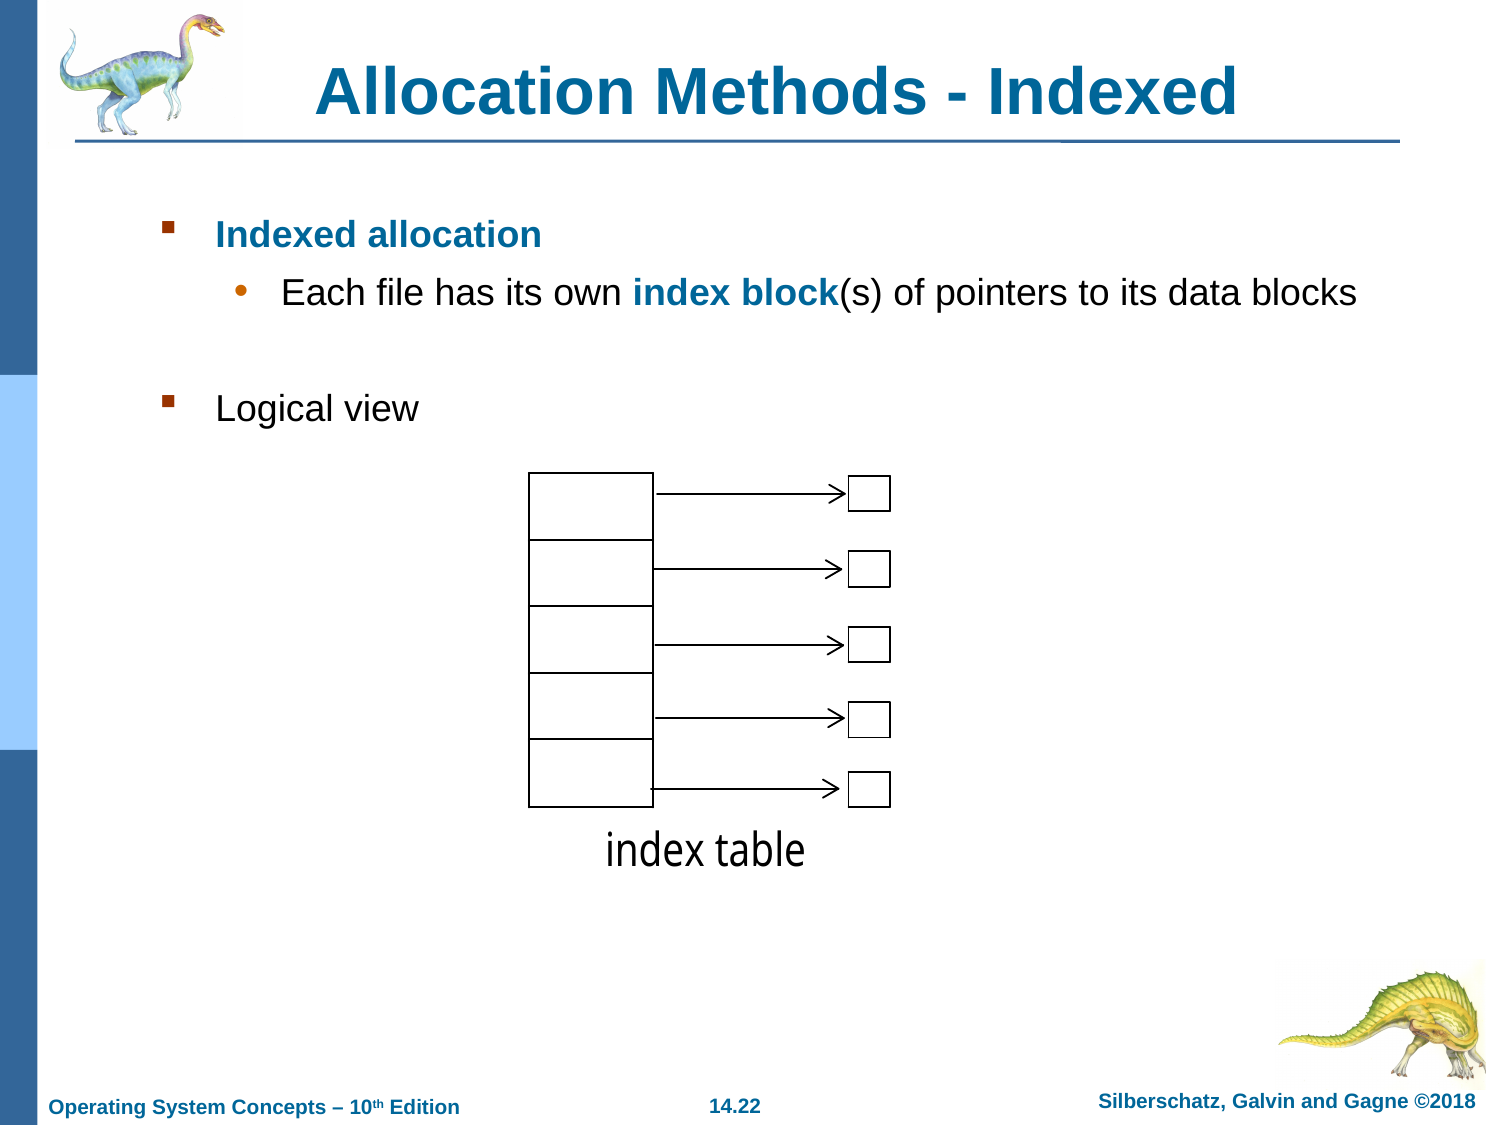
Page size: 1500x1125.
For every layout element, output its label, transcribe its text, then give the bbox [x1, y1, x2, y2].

picture [46, 0, 243, 149]
picture [1275, 959, 1486, 1090]
title Allocation Methods - Indexed [130, 40, 1425, 136]
list Indexed allocation Each file has its own index block(s) of pointers to its data blocks Logical view [144, 202, 1398, 946]
picture [523, 466, 900, 875]
